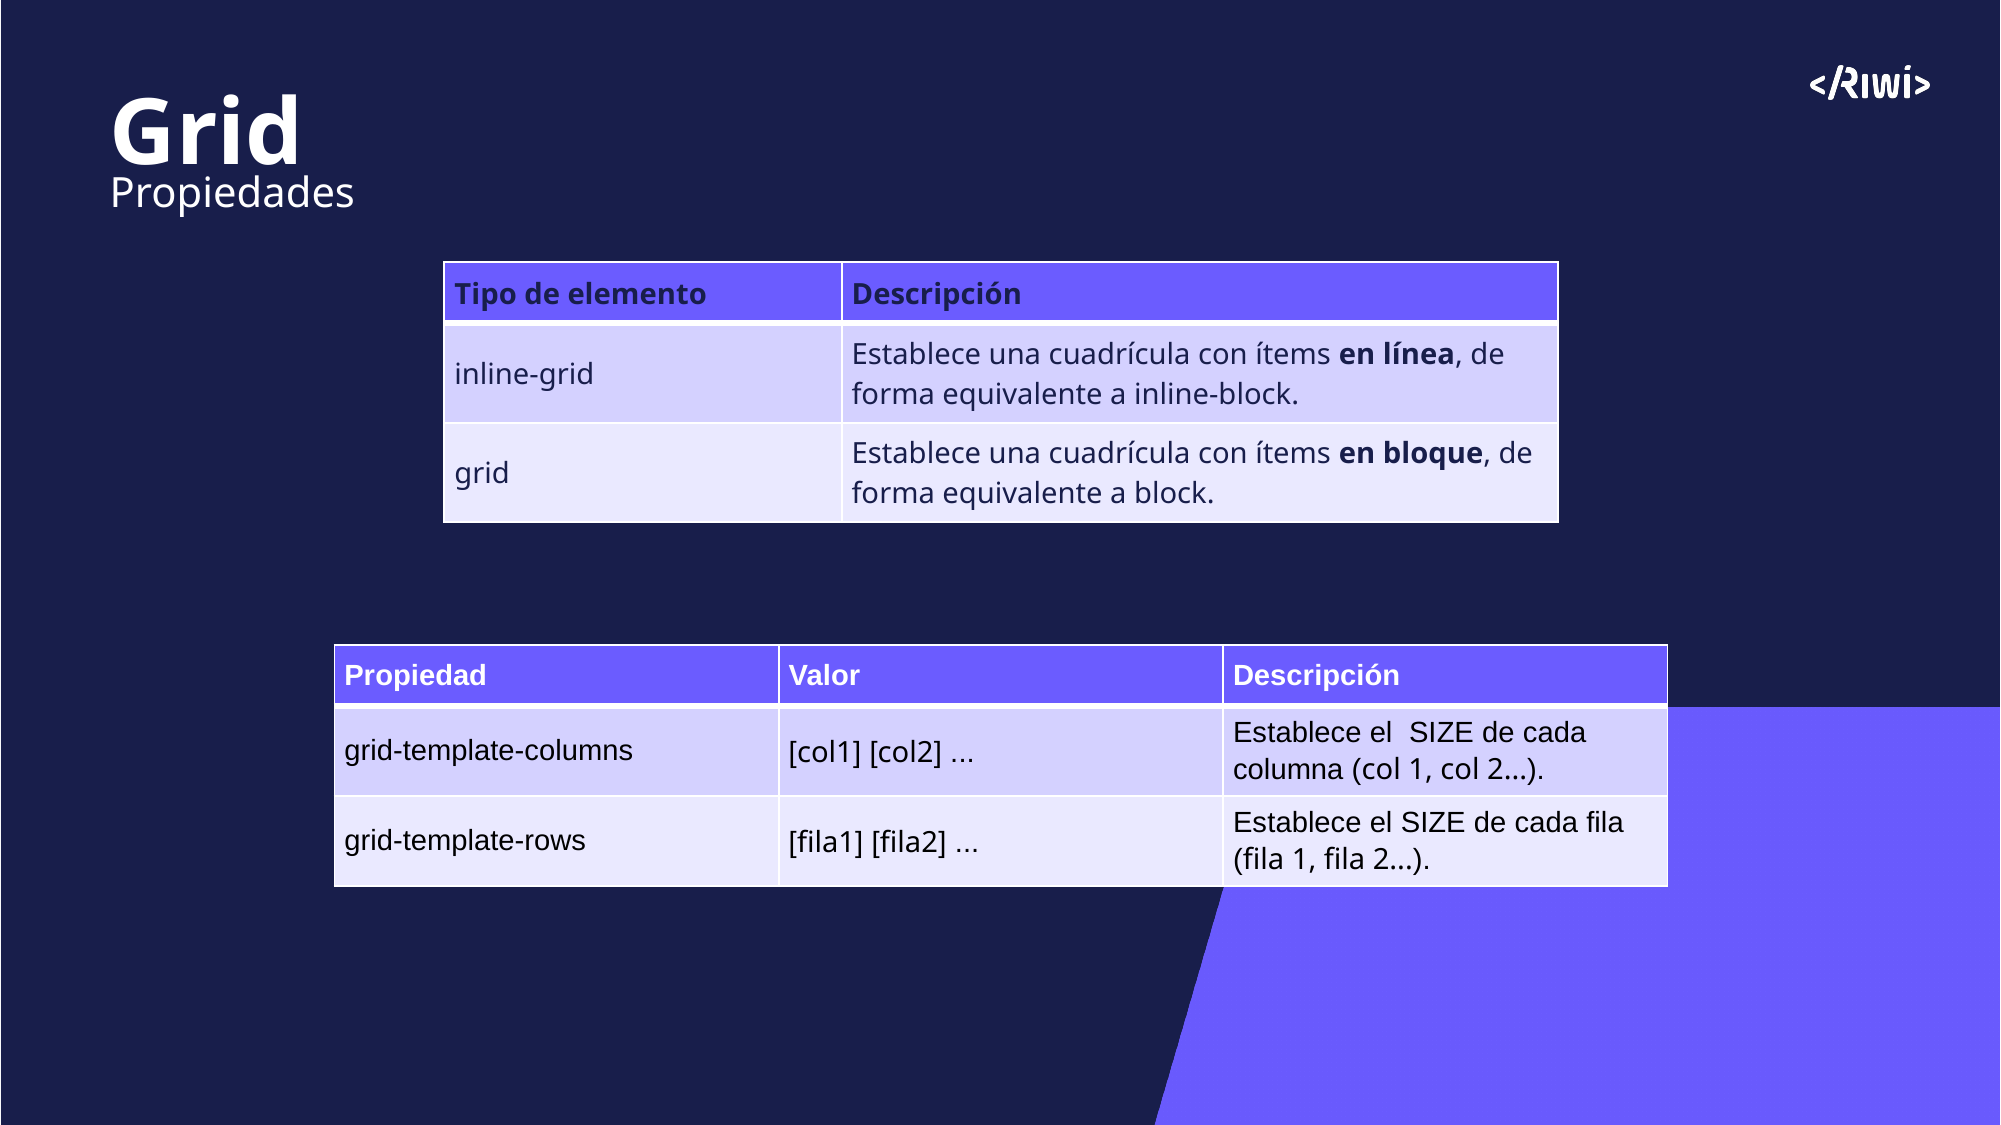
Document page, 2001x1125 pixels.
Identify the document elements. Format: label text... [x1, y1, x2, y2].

picture [1810, 64, 1931, 100]
table_header Descripción [843, 263, 1557, 320]
text_box Grid [94, 65, 467, 158]
table_cell Establece una cuadrícula con ítems en línea, de forma equivalente a inline-block. [843, 326, 1557, 422]
table_cell grid-template-columns [335, 709, 778, 795]
text_box [1, 0, 2000, 1125]
table_header Tipo de elemento [445, 263, 841, 320]
table_header Propiedad [335, 646, 778, 703]
table_cell grid [445, 424, 841, 521]
text_box Propiedades [94, 158, 546, 224]
table_cell grid-template-rows [335, 797, 778, 885]
table_cell inline-grid [445, 326, 841, 422]
table_cell [col1] [col2] ... [780, 709, 1151, 795]
table_header Descripción [1224, 646, 1667, 703]
table_cell Establece una cuadrícula con ítems en bloque, de forma equivalente a block. [843, 424, 1557, 521]
picture [1154, 707, 2000, 1125]
table_header Valor [780, 646, 1222, 703]
table_cell [fila1] [fila2] ... [780, 797, 1149, 885]
